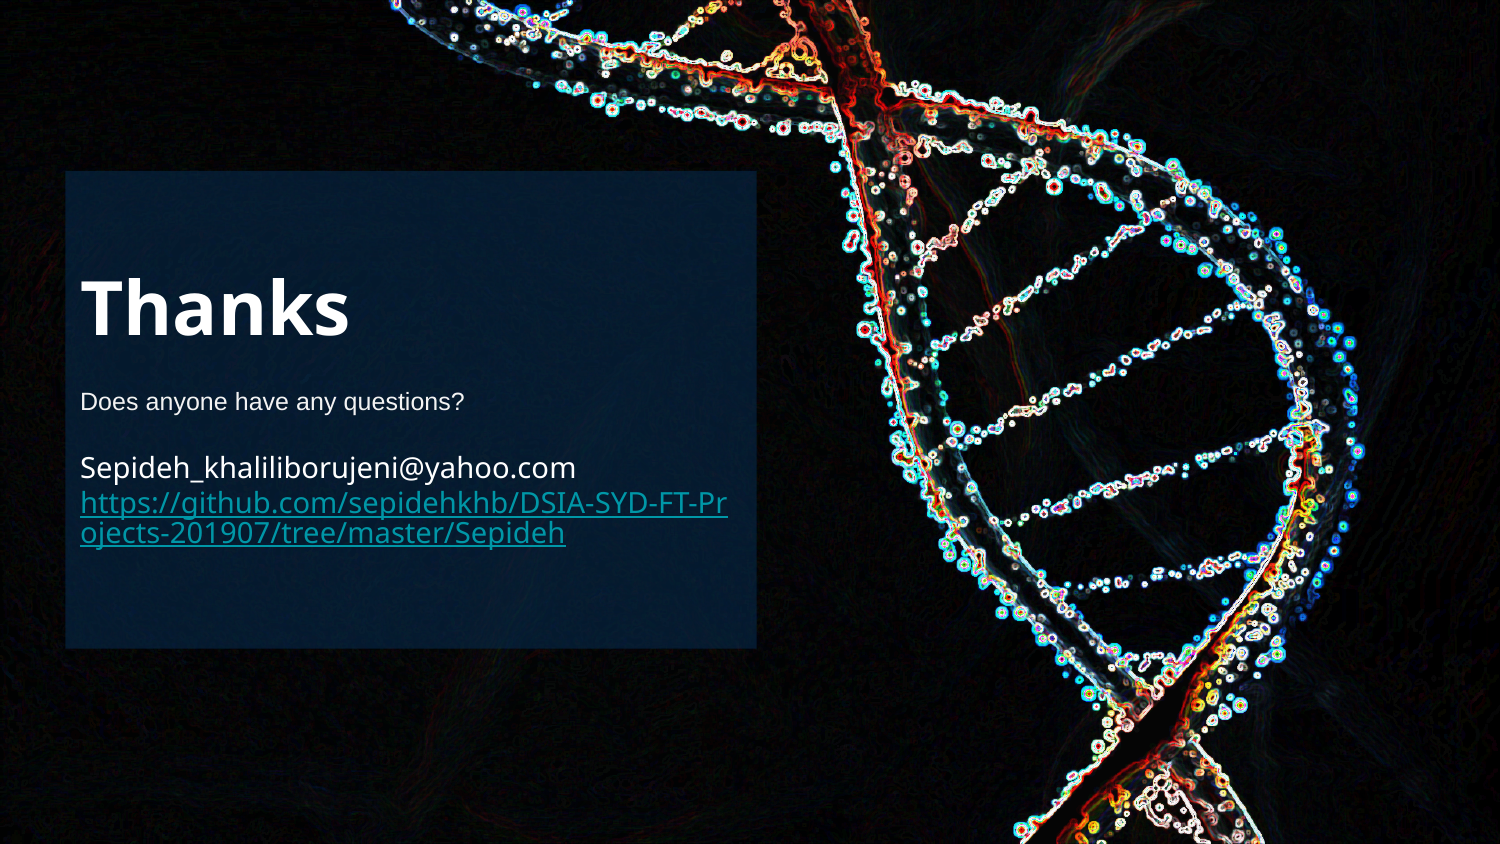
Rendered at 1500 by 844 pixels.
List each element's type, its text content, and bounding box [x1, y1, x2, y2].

picture [0, 0, 1500, 844]
text_box Thanks Does anyone have any questions? Sepideh_khaliliborujeni@yahoo.com https://github.com/sepidehkhb/DSIA-SYD-FT-Projects-201907/tree/master/Sepideh [65, 170, 757, 649]
